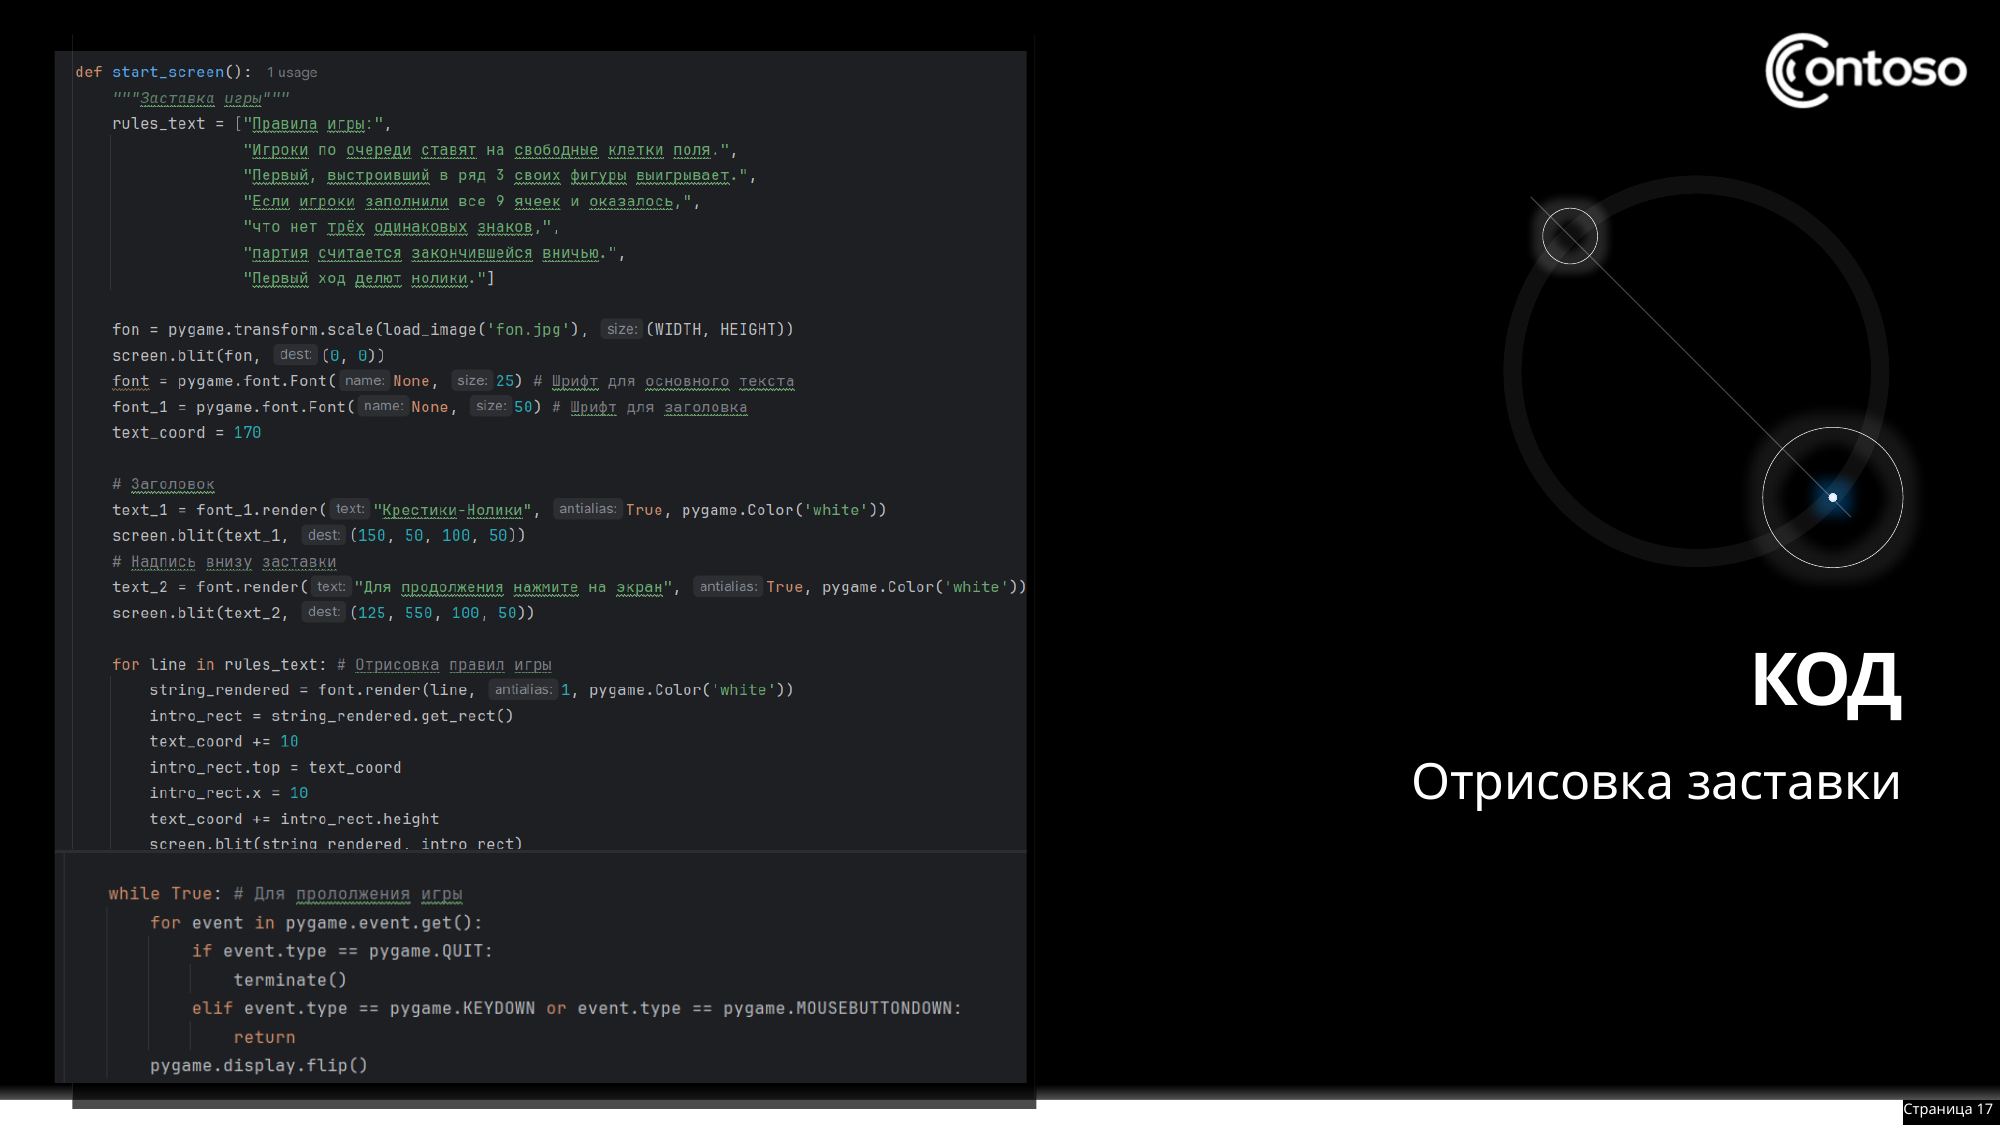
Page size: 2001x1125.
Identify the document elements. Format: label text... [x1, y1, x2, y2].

picture [54, 51, 1027, 1083]
picture [1758, 26, 1974, 110]
slide_number Страница 17 [1903, 1096, 1994, 1123]
subtitle Отрисовка заставки [1068, 755, 1904, 1052]
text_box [1512, 184, 1904, 568]
title КОд [1068, 602, 1904, 721]
